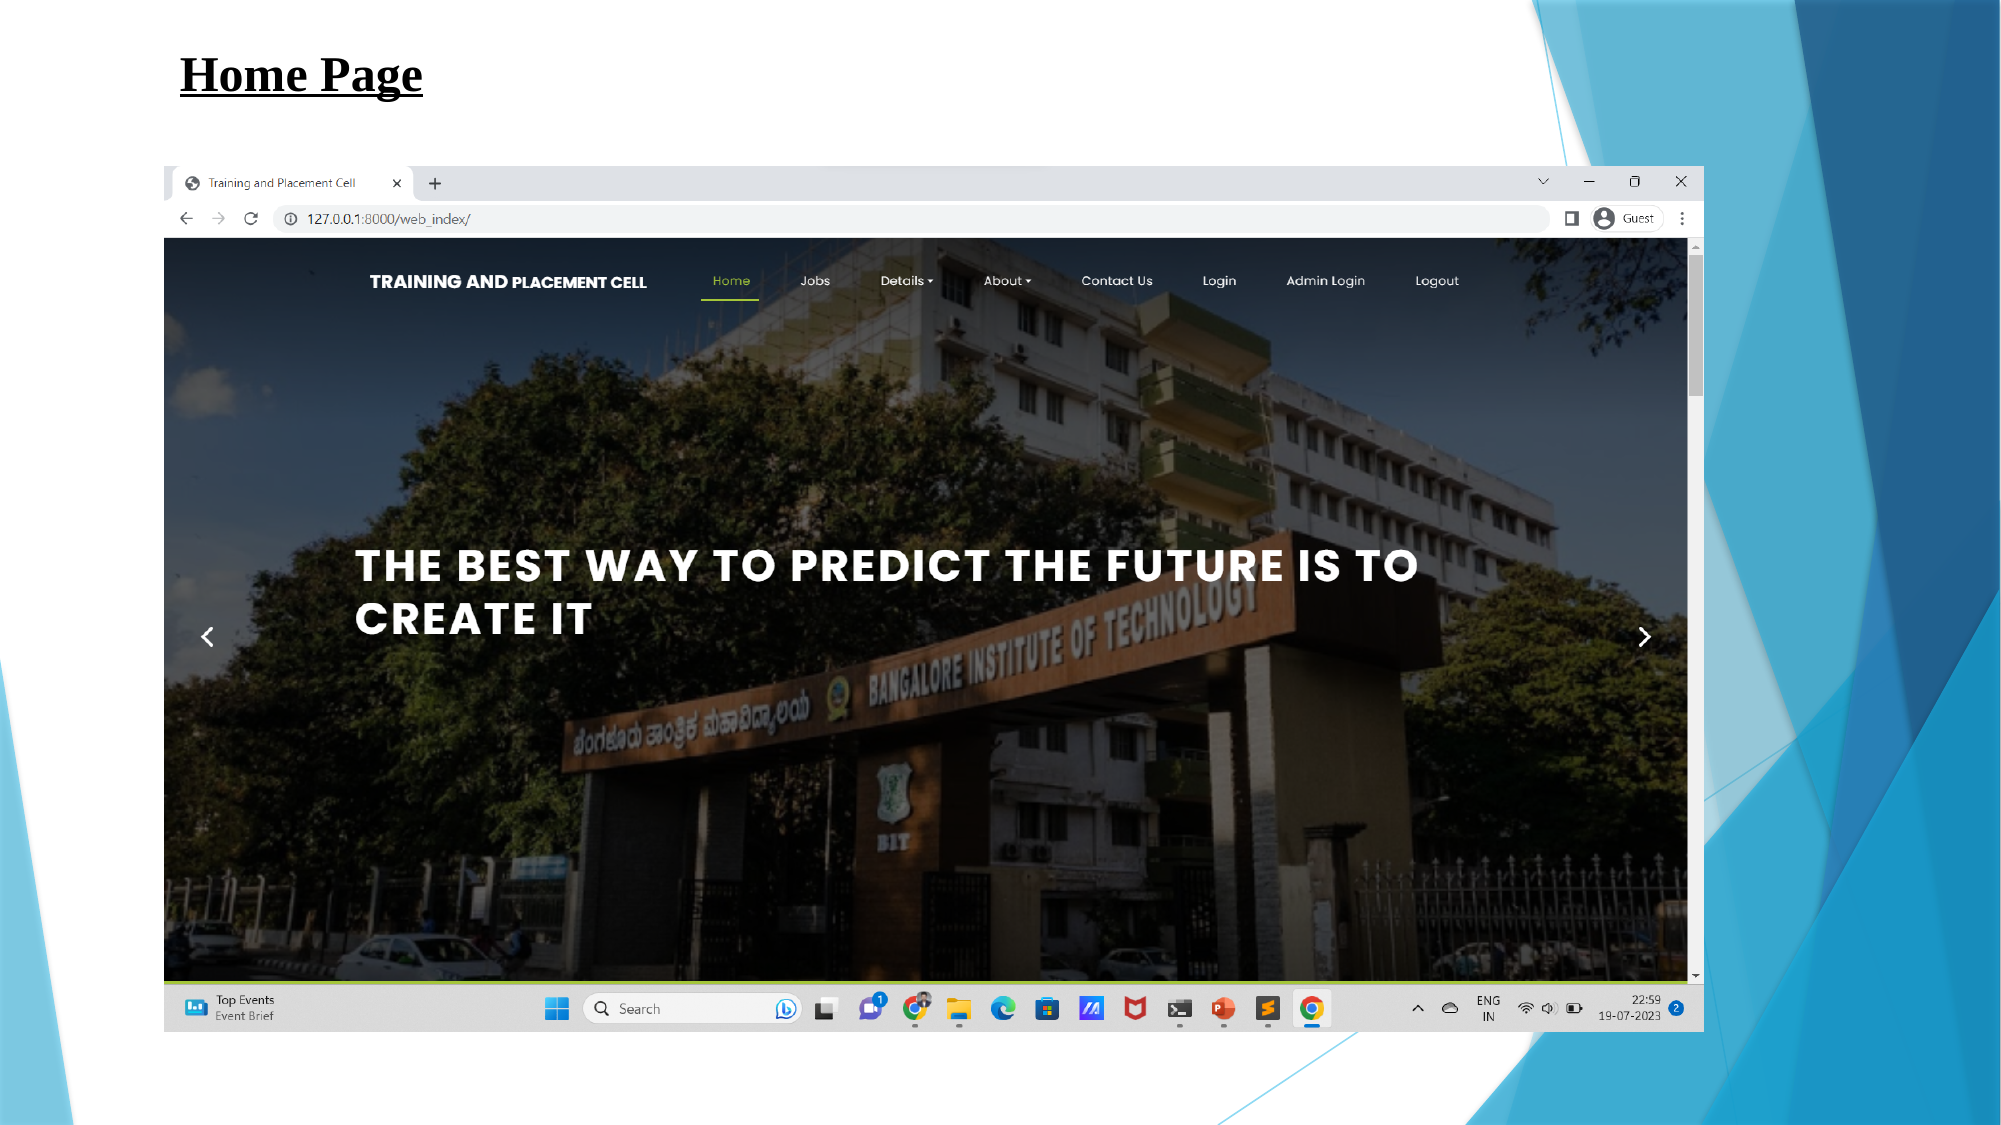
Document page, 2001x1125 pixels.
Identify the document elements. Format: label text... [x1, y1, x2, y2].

text_box Home Page [164, 33, 478, 109]
picture [164, 165, 1704, 1033]
